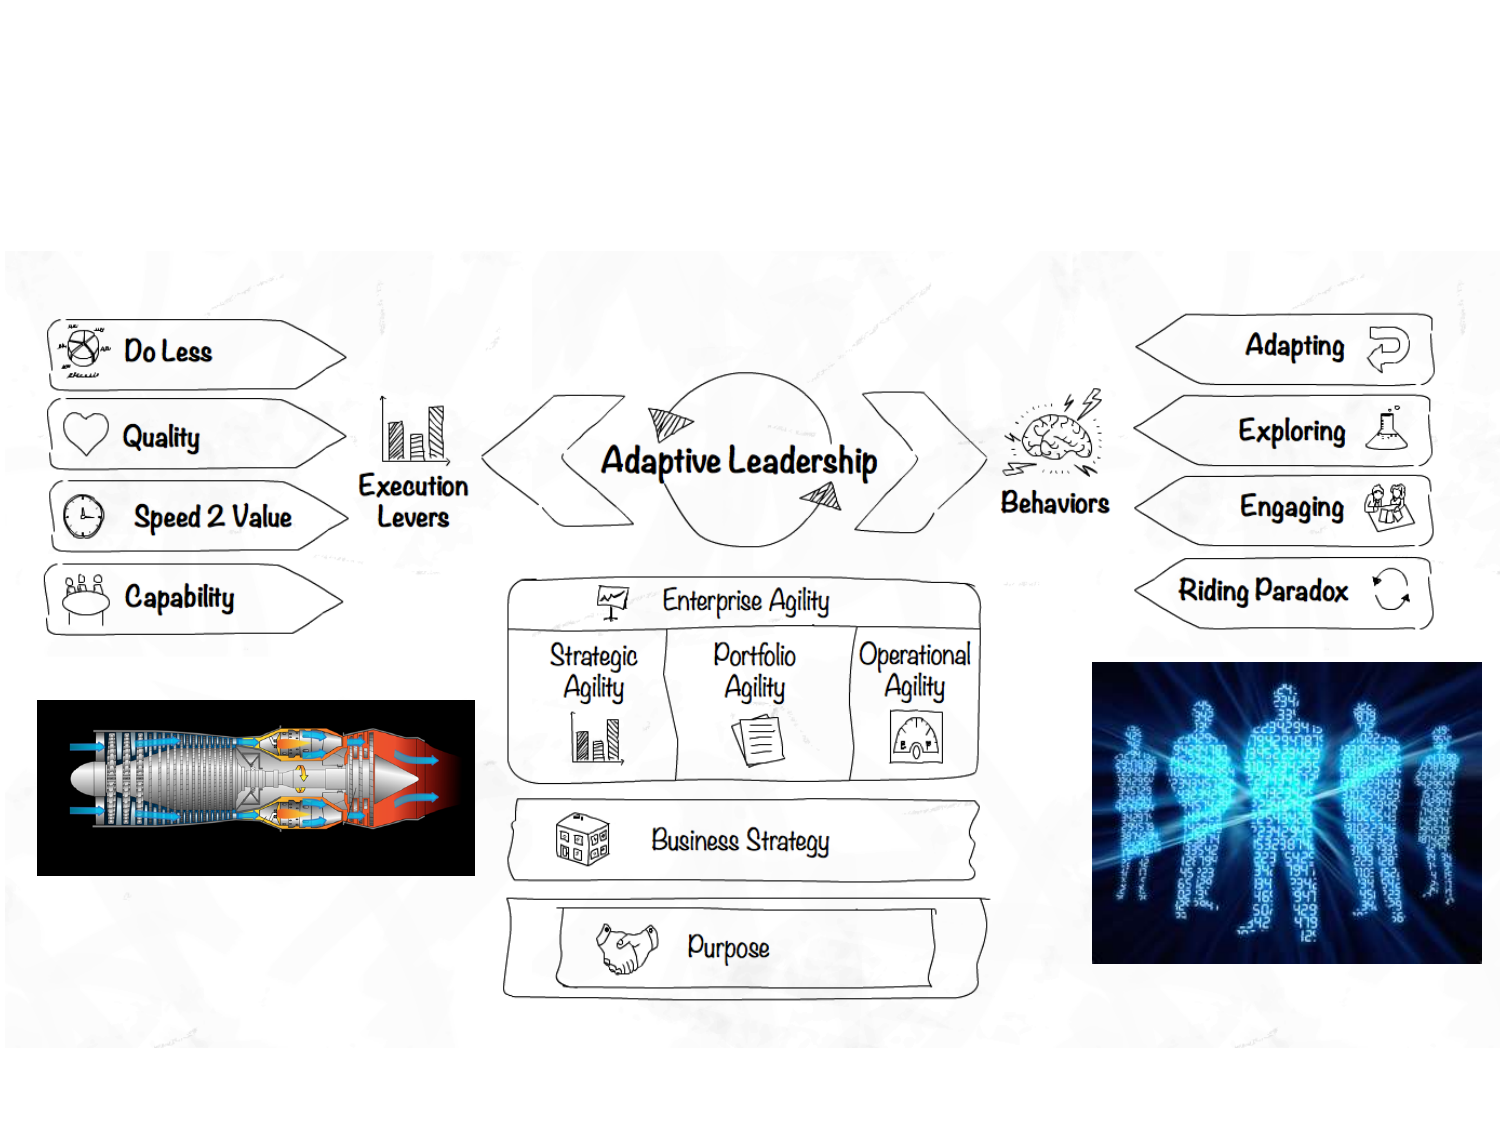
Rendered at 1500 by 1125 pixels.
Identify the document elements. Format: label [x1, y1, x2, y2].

picture [4, 251, 1500, 1049]
